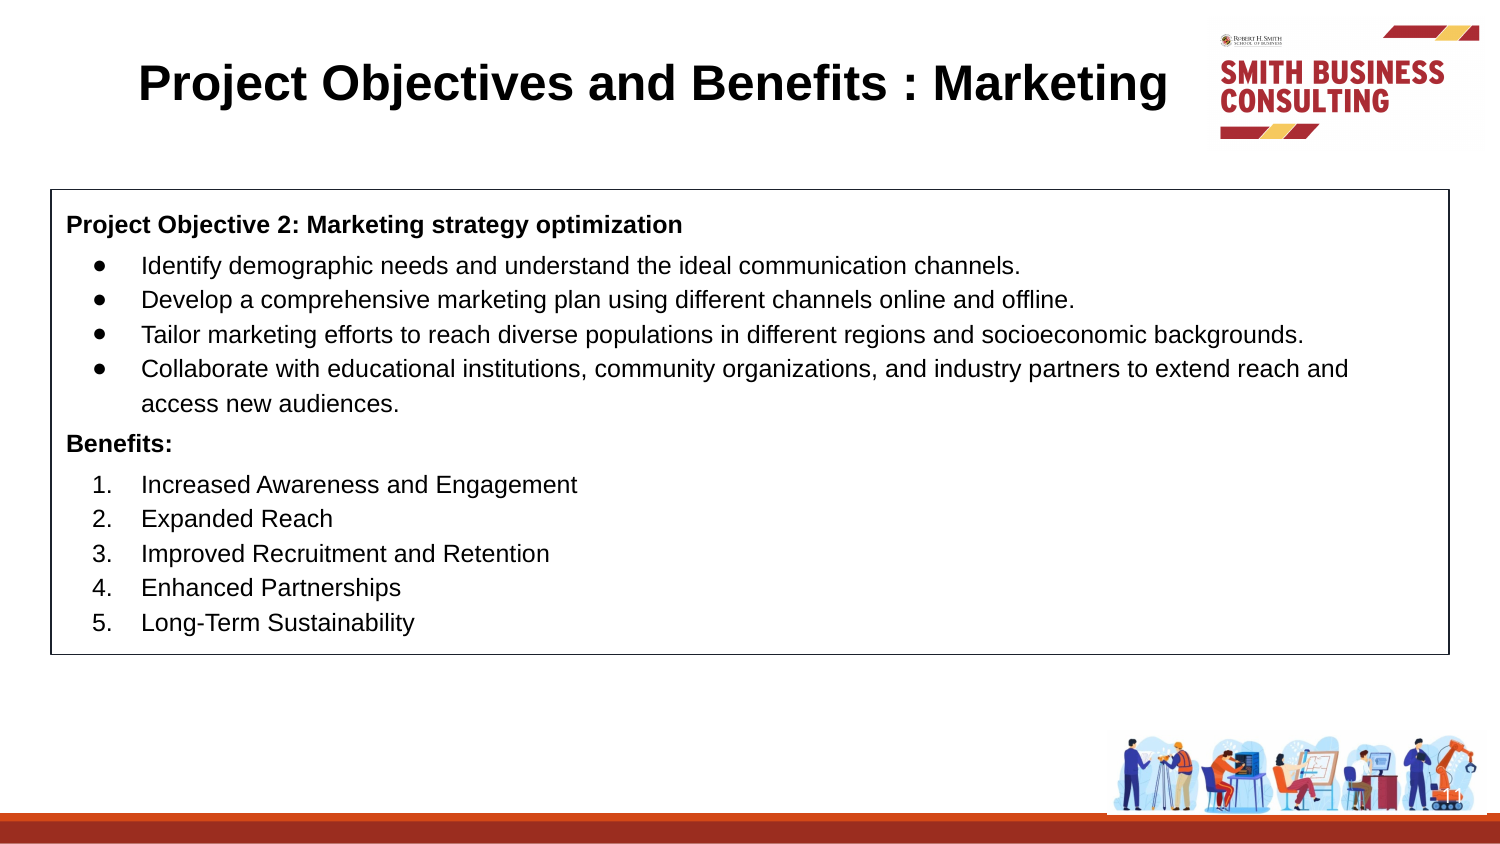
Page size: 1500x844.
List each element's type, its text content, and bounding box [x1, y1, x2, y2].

picture [1106, 730, 1487, 816]
list Project Objective 2: Marketing strategy optimization Identify demographic needs and understand the ideal communication channels. Develop a comprehensive marketing plan using different channels online and offline. Tailor marketing efforts to reach diverse populations in different regions and socioeconomic backgrounds. Collaborate with educational institutions, community organizations, and industry partners to extend reach and access new audiences. Benefits: Increased Awareness and Engagement Expanded Reach Improved Recruitment and Retention Enhanced Partnerships Long-Term Sustainability [51, 189, 1449, 655]
slide_number ‹#› [1389, 822, 1480, 830]
picture [1207, 16, 1485, 151]
text_box Project Objectives and Benefits : Marketing [123, 35, 1194, 186]
